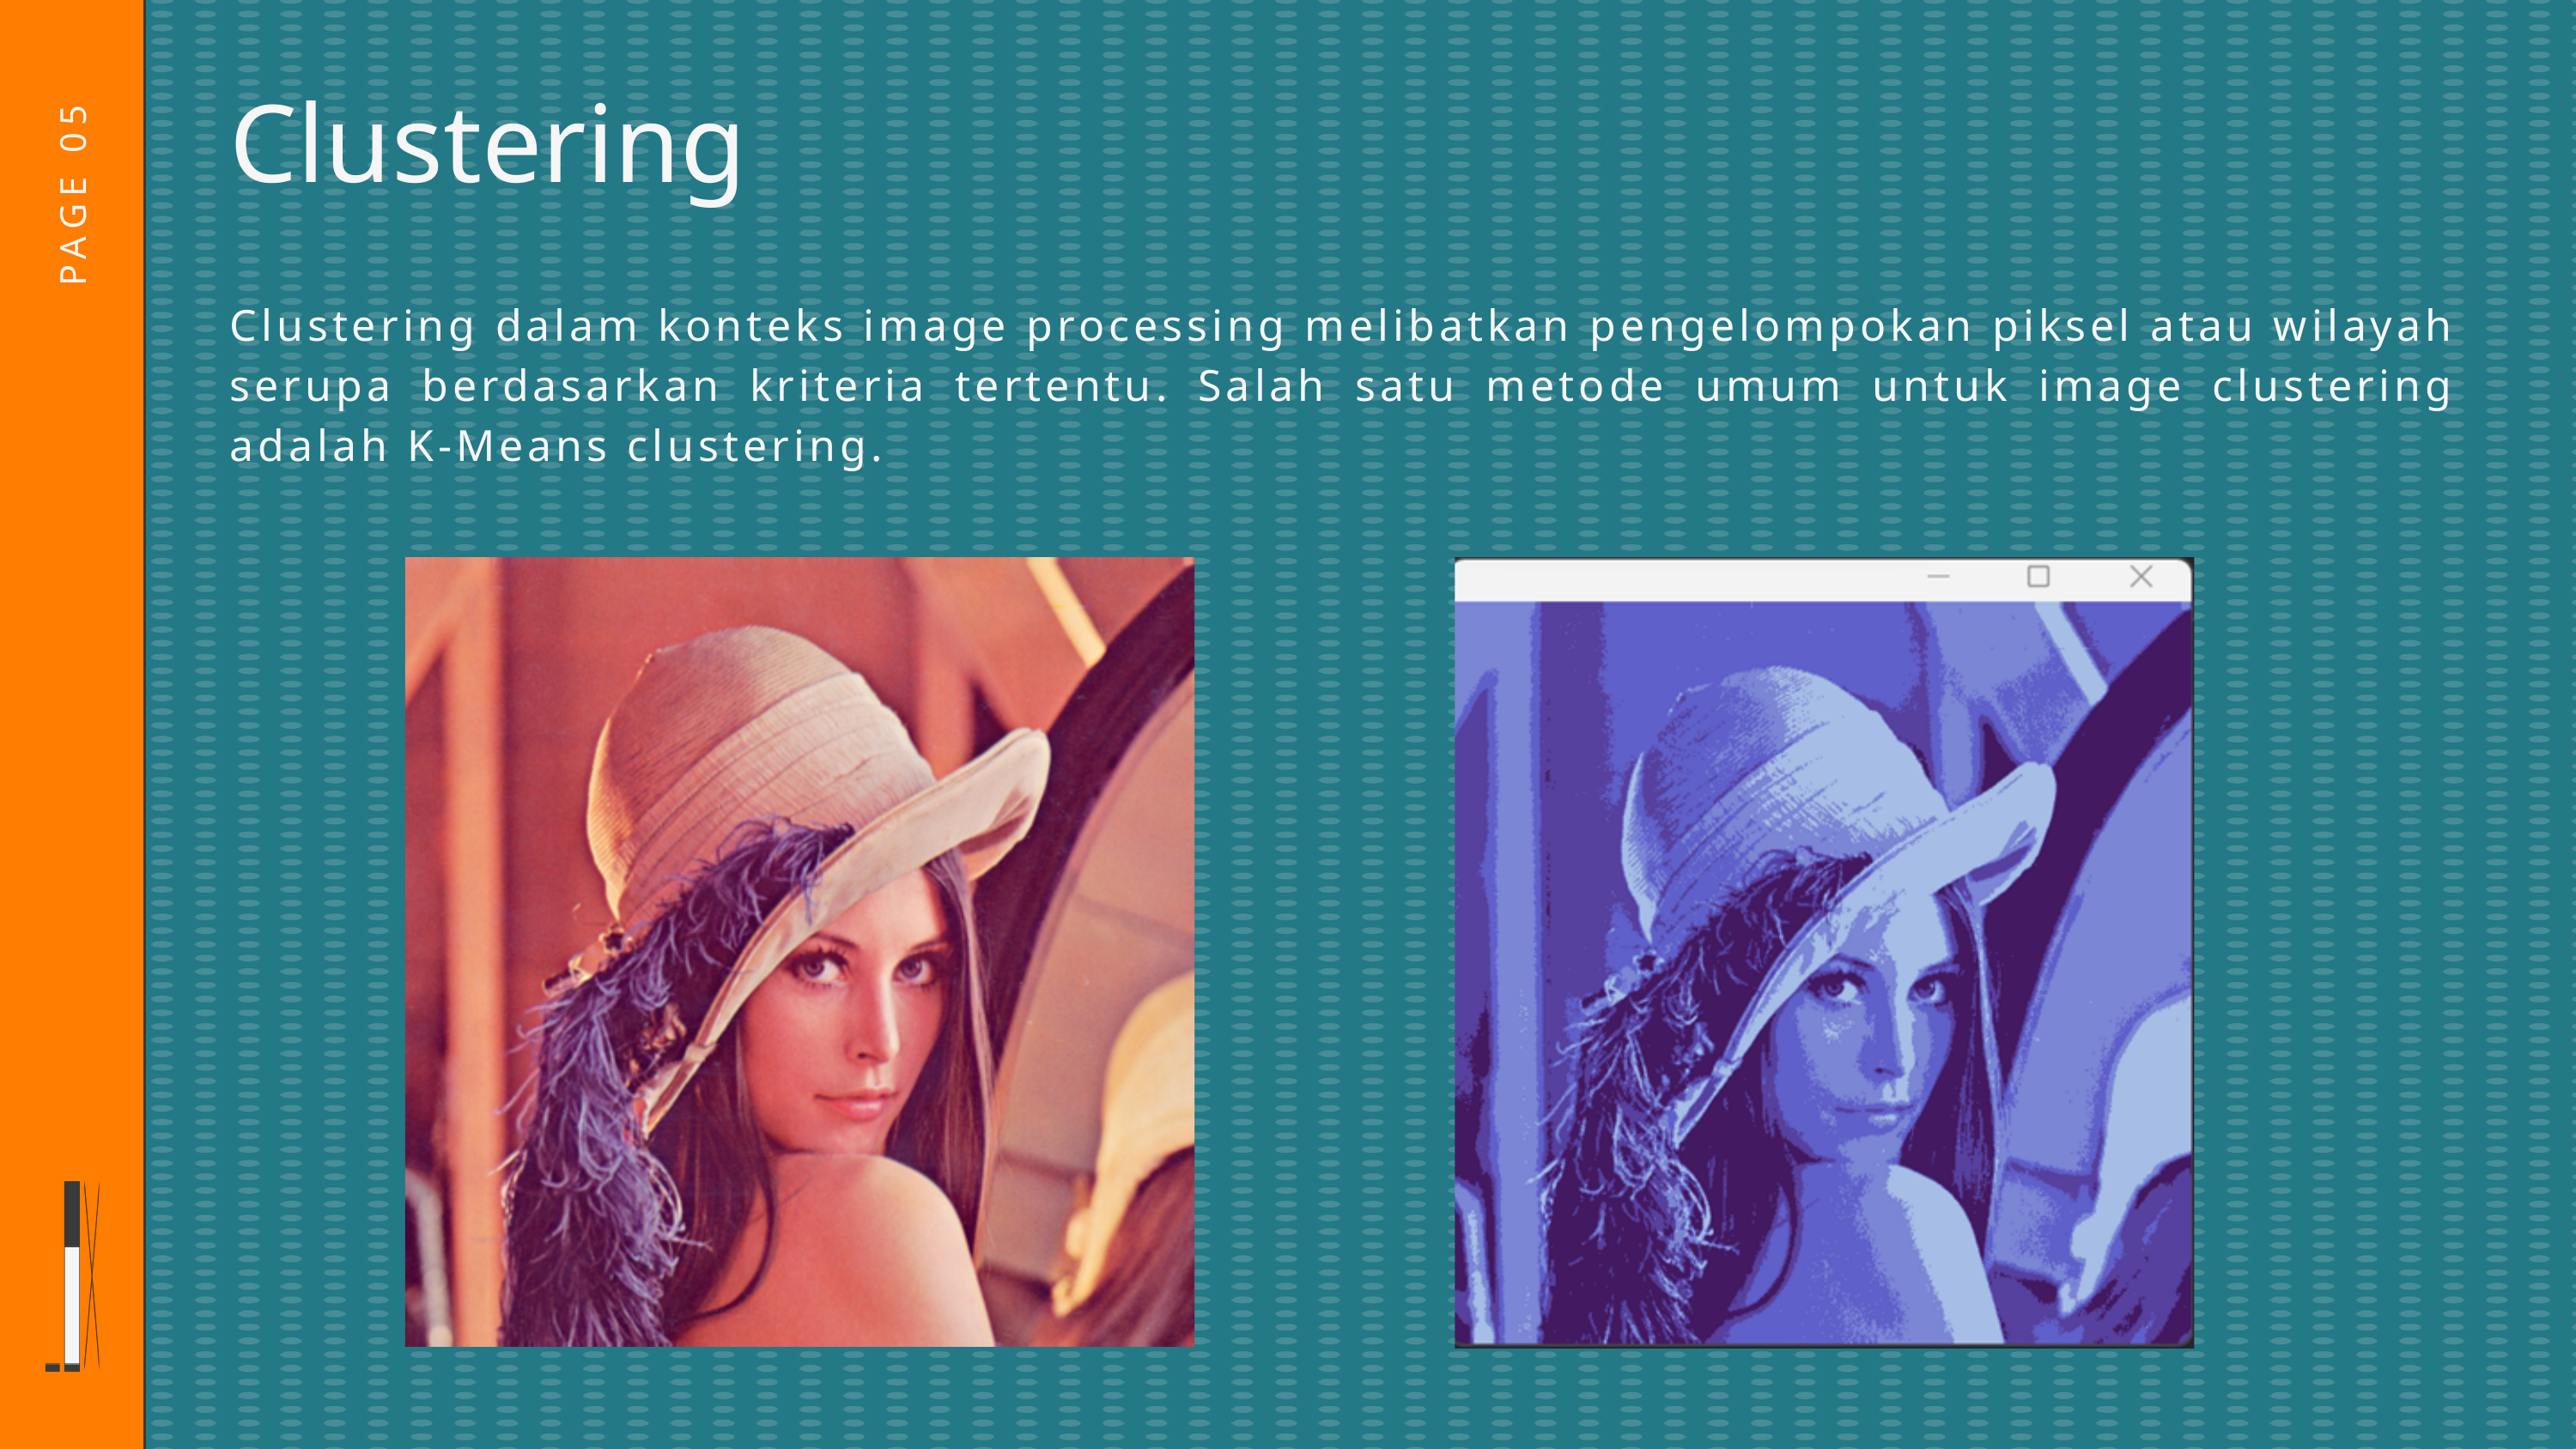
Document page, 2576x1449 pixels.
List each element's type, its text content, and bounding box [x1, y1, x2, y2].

text_box [404, 557, 1195, 1347]
text_box [151, 0, 2576, 1449]
text_box [1455, 557, 2195, 1349]
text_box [0, 0, 145, 1449]
text_box Clustering [229, 53, 1935, 204]
text_box Clustering dalam konteks image processing melibatkan pengelompokan piksel atau wilayah serupa berdasarkan kriteria tertentu. Salah satu metode umum untuk image clustering adalah K-Means clustering. [229, 289, 2458, 470]
